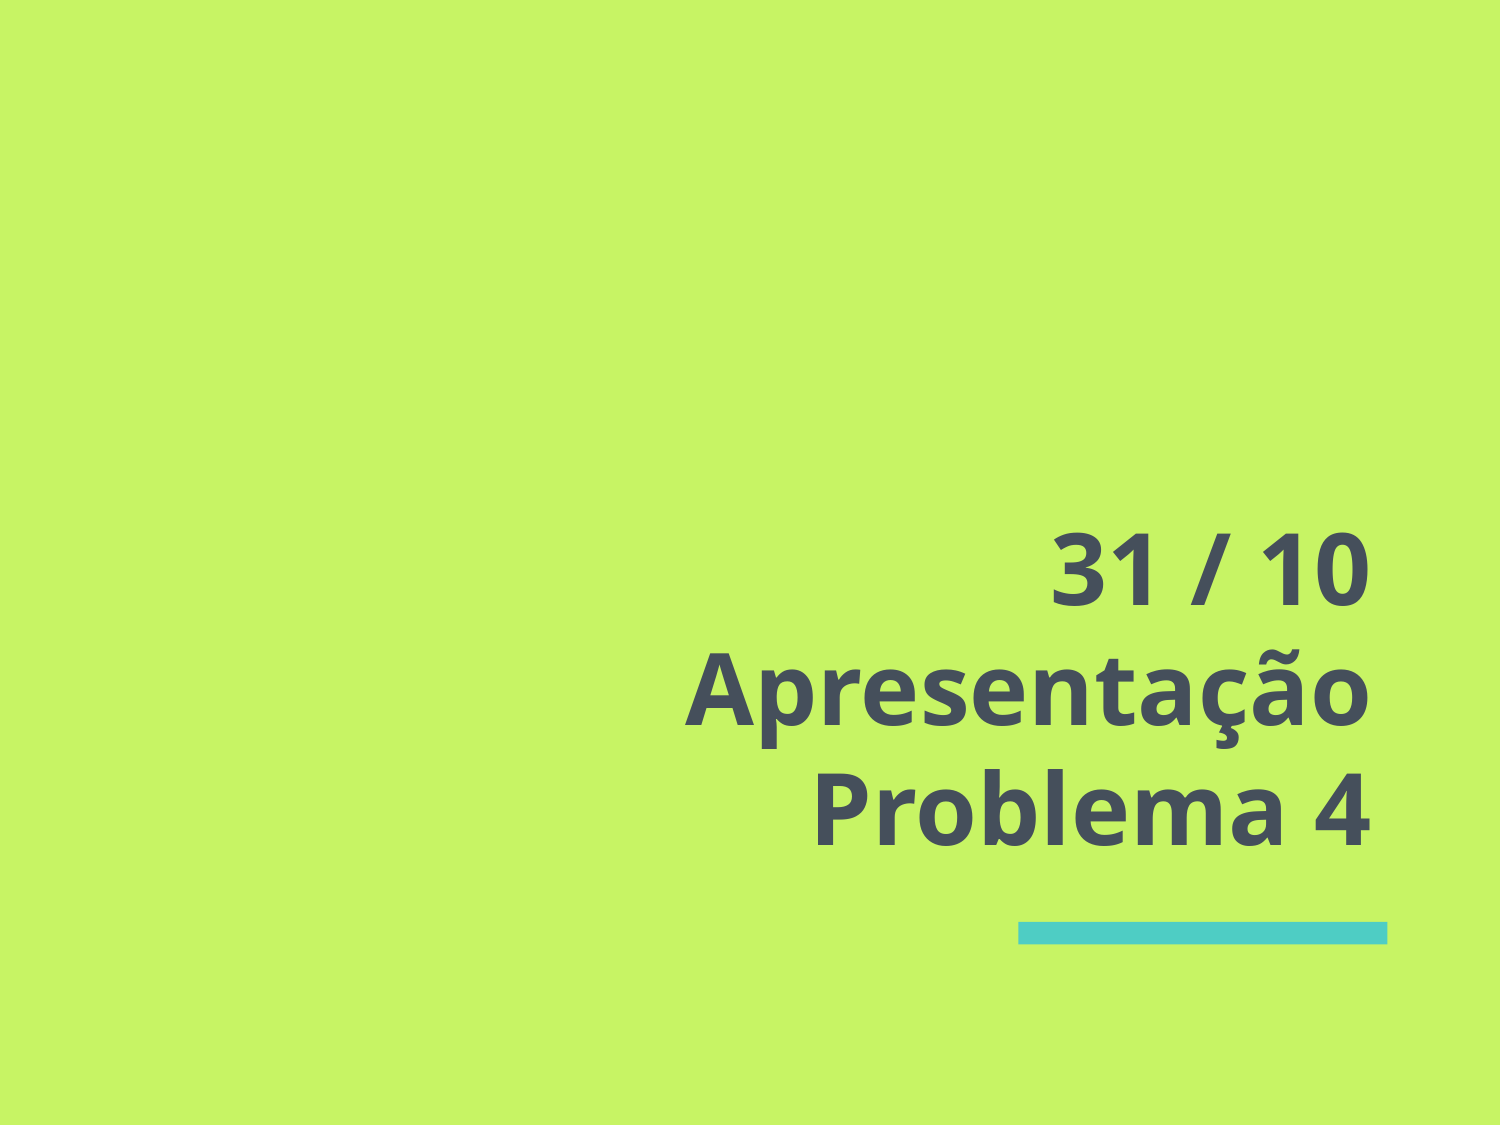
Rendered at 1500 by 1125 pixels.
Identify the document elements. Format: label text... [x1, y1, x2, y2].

title 31 / 10 Apresentação Problema 4 [494, 485, 1388, 881]
